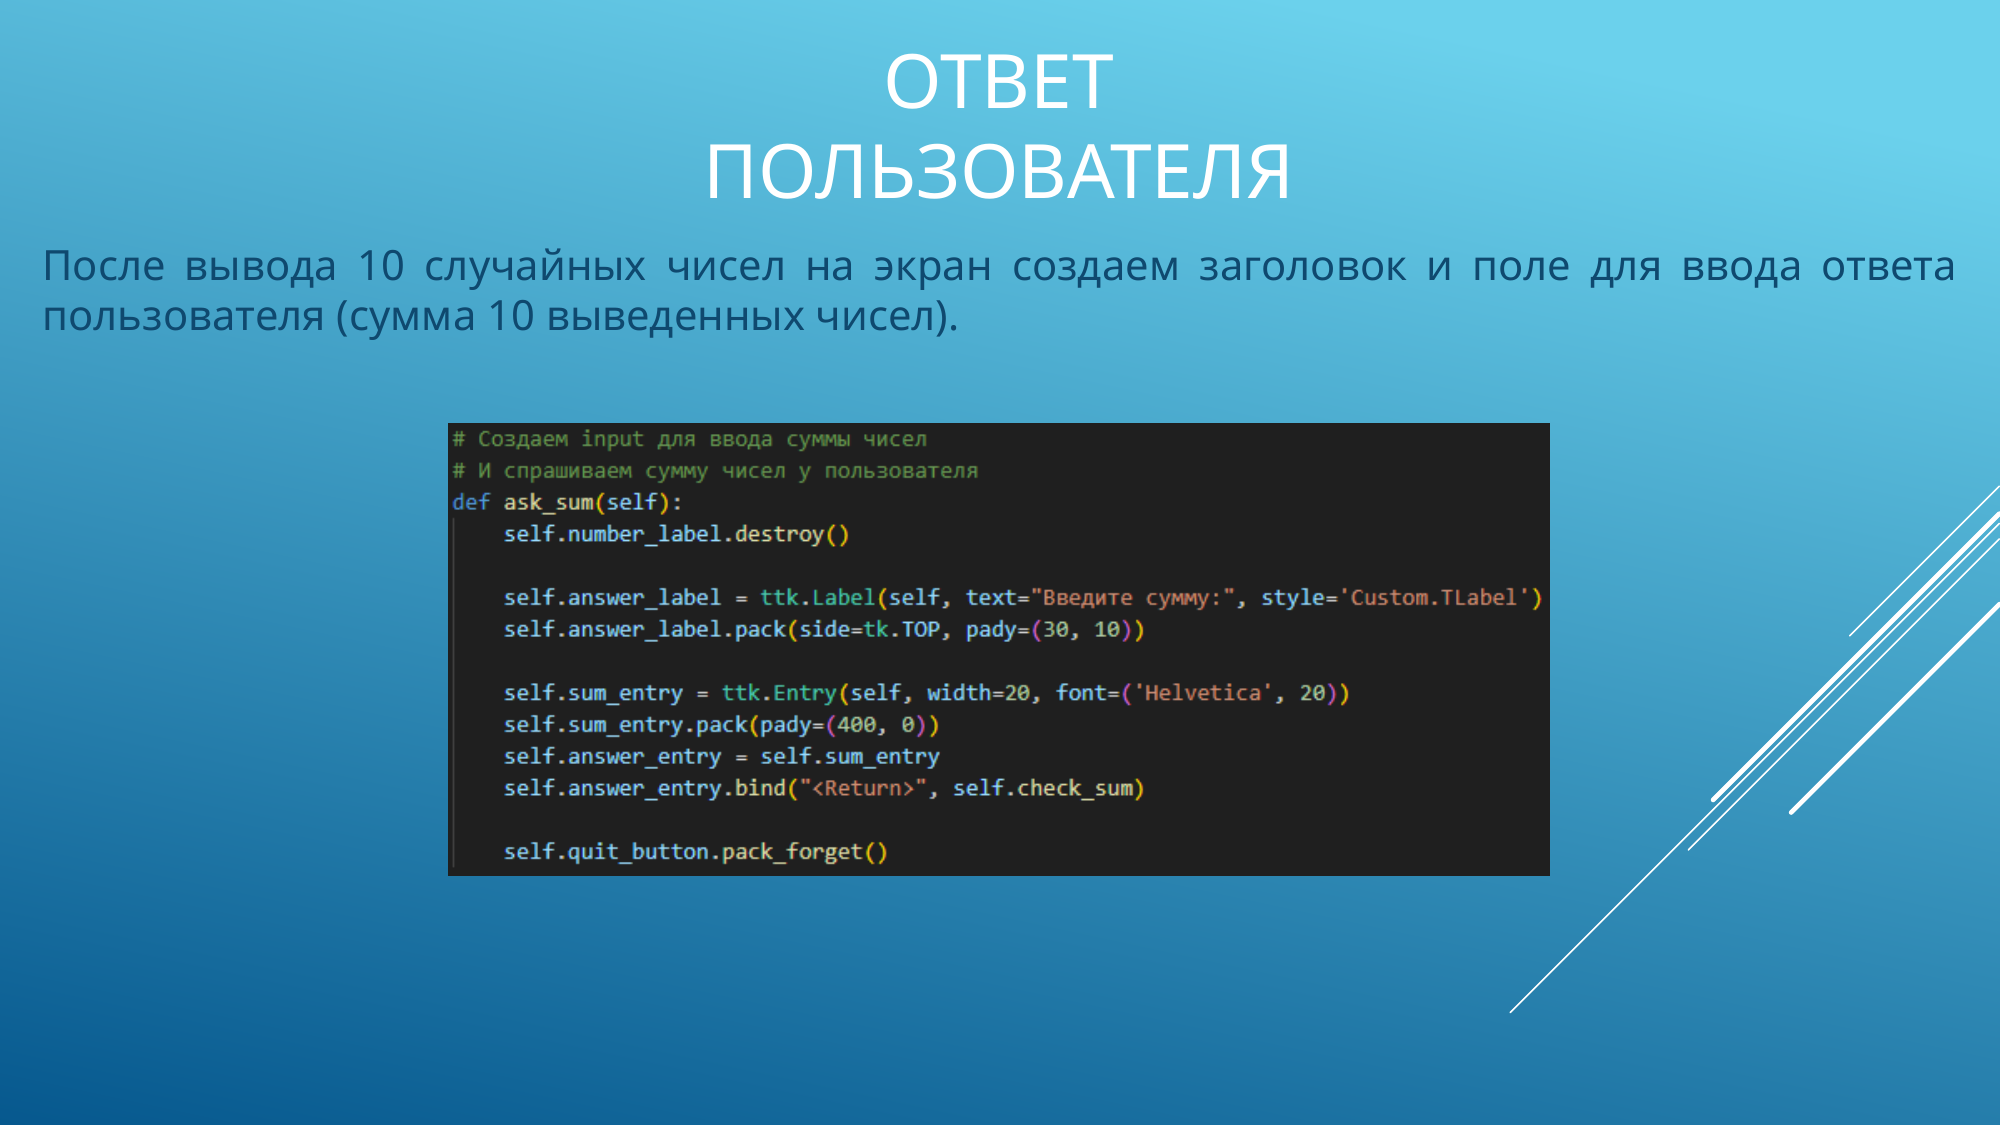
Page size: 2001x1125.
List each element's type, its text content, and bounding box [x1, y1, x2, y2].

picture [447, 423, 1551, 876]
list После вывода 10 случайных чисел на экран создаем заголовок и поле для ввода ответа пользователя (сумма 10 выведенных чисел). [27, 220, 1973, 358]
title Ответ пользователя [571, 55, 1427, 193]
